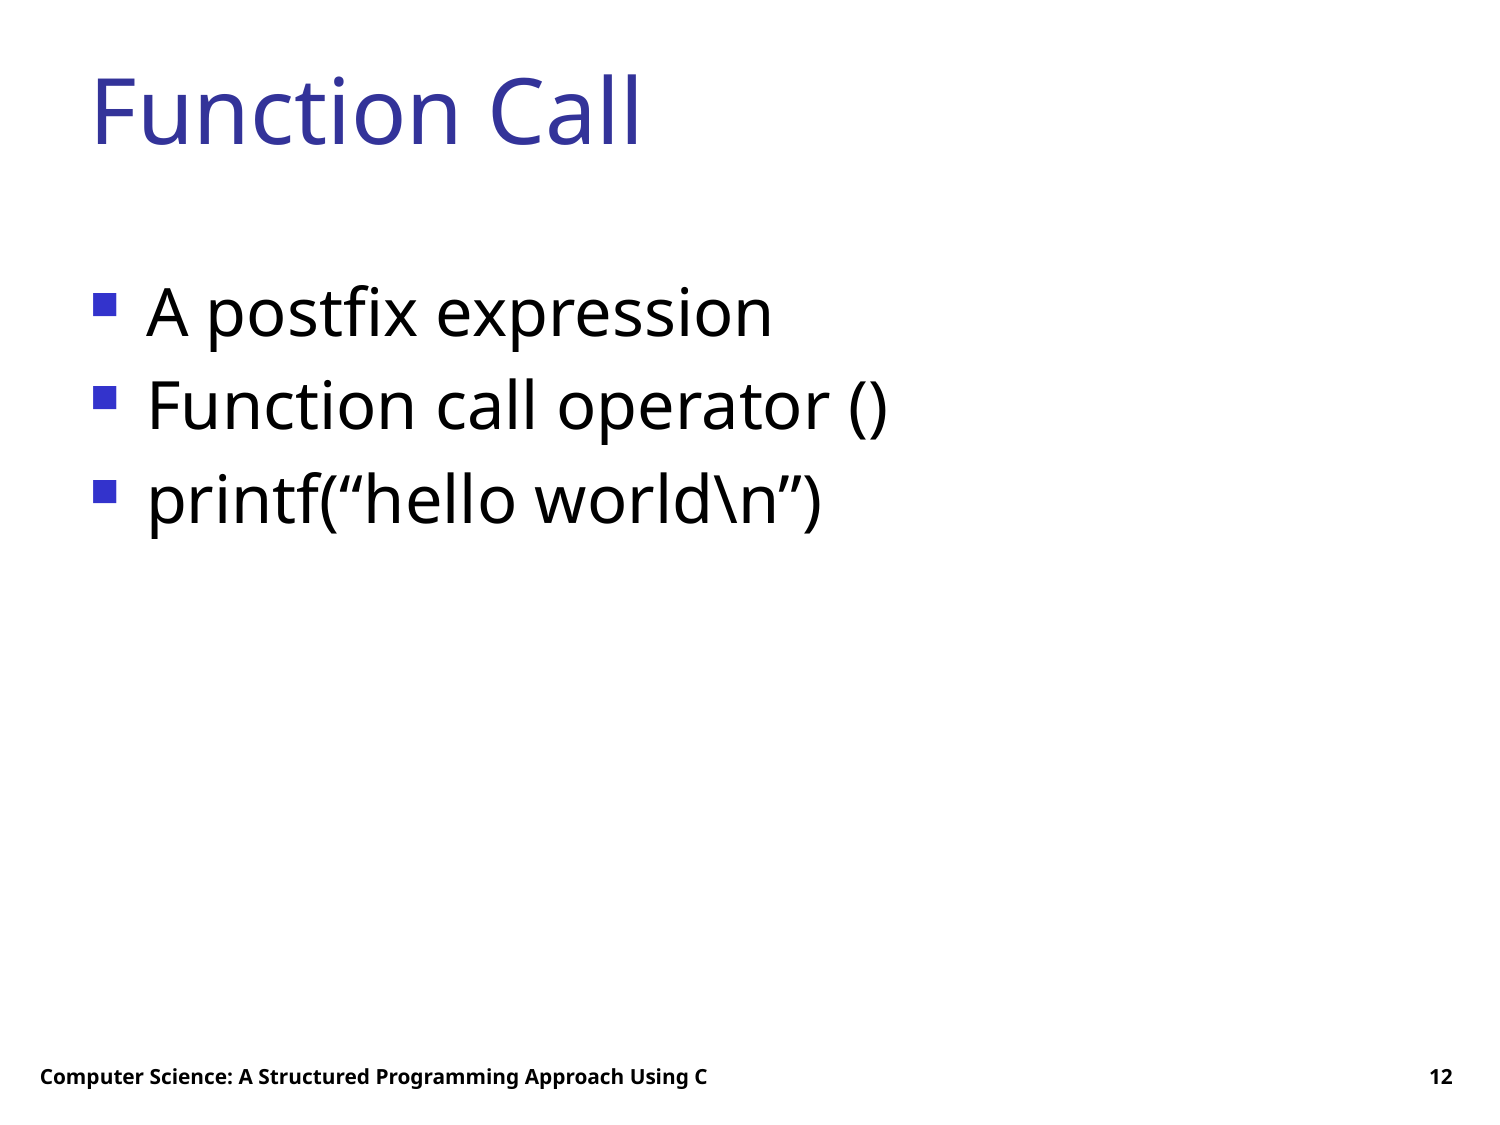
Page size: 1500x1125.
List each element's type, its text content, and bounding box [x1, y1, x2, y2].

slide_number 12 [1154, 1023, 1468, 1100]
list A postfix expression Function call operator () printf(“hello world\n”) [75, 262, 1425, 1005]
footer Computer Science: A Structured Programming Approach Using C [24, 1023, 876, 1100]
title Function Call [75, 45, 1425, 233]
